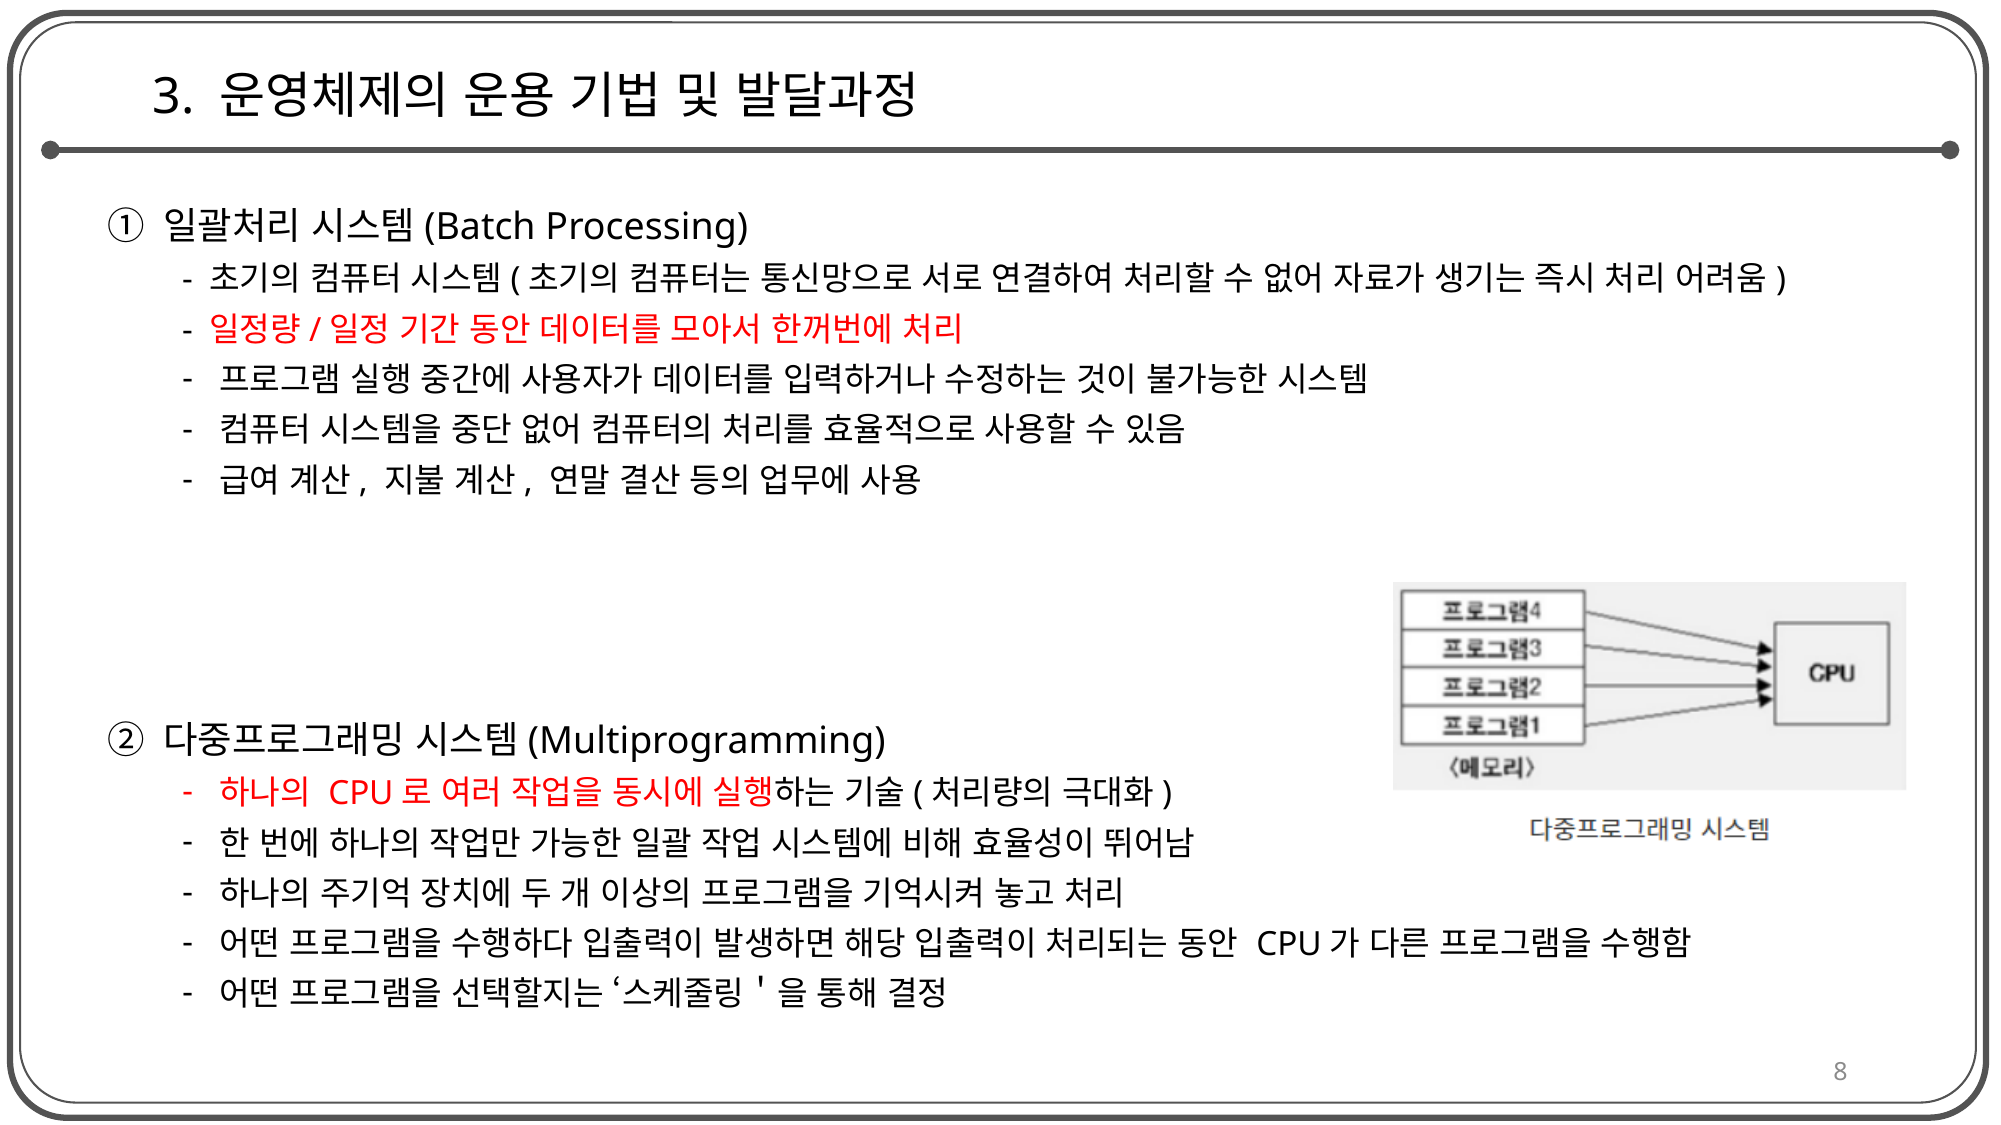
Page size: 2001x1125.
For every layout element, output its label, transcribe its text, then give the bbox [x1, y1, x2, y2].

title 3. 운영체제의 운용 기법 및 발달과정 [137, 45, 1863, 150]
slide_number 8 [1412, 1042, 1863, 1103]
picture [1393, 582, 1908, 853]
list 일괄처리 시스템(Batch Processing) - 초기의 컴퓨터 시스템(초기의 컴퓨터는 통신망으로 서로 연결하여 처리할 수 없어 자료가 생기는 즉시 처리 어려움) - 일정량/일정 기간 동안 데이터를 모아서 한꺼번에 처리 프로그램 실행 중간에 사용자가 데이터를 입력하거나 수정하는 것이 불가능한 시스템 컴퓨터 시스템을 중단 없어 컴퓨터의 처리를 효율적으로 사용할 수 있음 급여 계산, 지불 계산, 연말 결산 등의 업무에 사용 다중프로그래밍 시스템(Multiprogramming) 하나의 CPU로 여러 작업을 동시에 실행하는 기술(처리량의 극대화) 한 번에 하나의 작업만 가능한 일괄 작업 시스템에 비해 효율성이 뛰어남 하나의 주기억 장치에 두 개 이상의 프로그램을 기억시켜 놓고 처리 어떤 프로그램을 수행하다 입출력이 발생하면 해당 입출력이 처리되는 동안 CPU가 다른 프로그램을 수행함 어떤 프로그램을 선택할지는 ‘스케줄링＇을 통해 결정 [92, 194, 1949, 1014]
